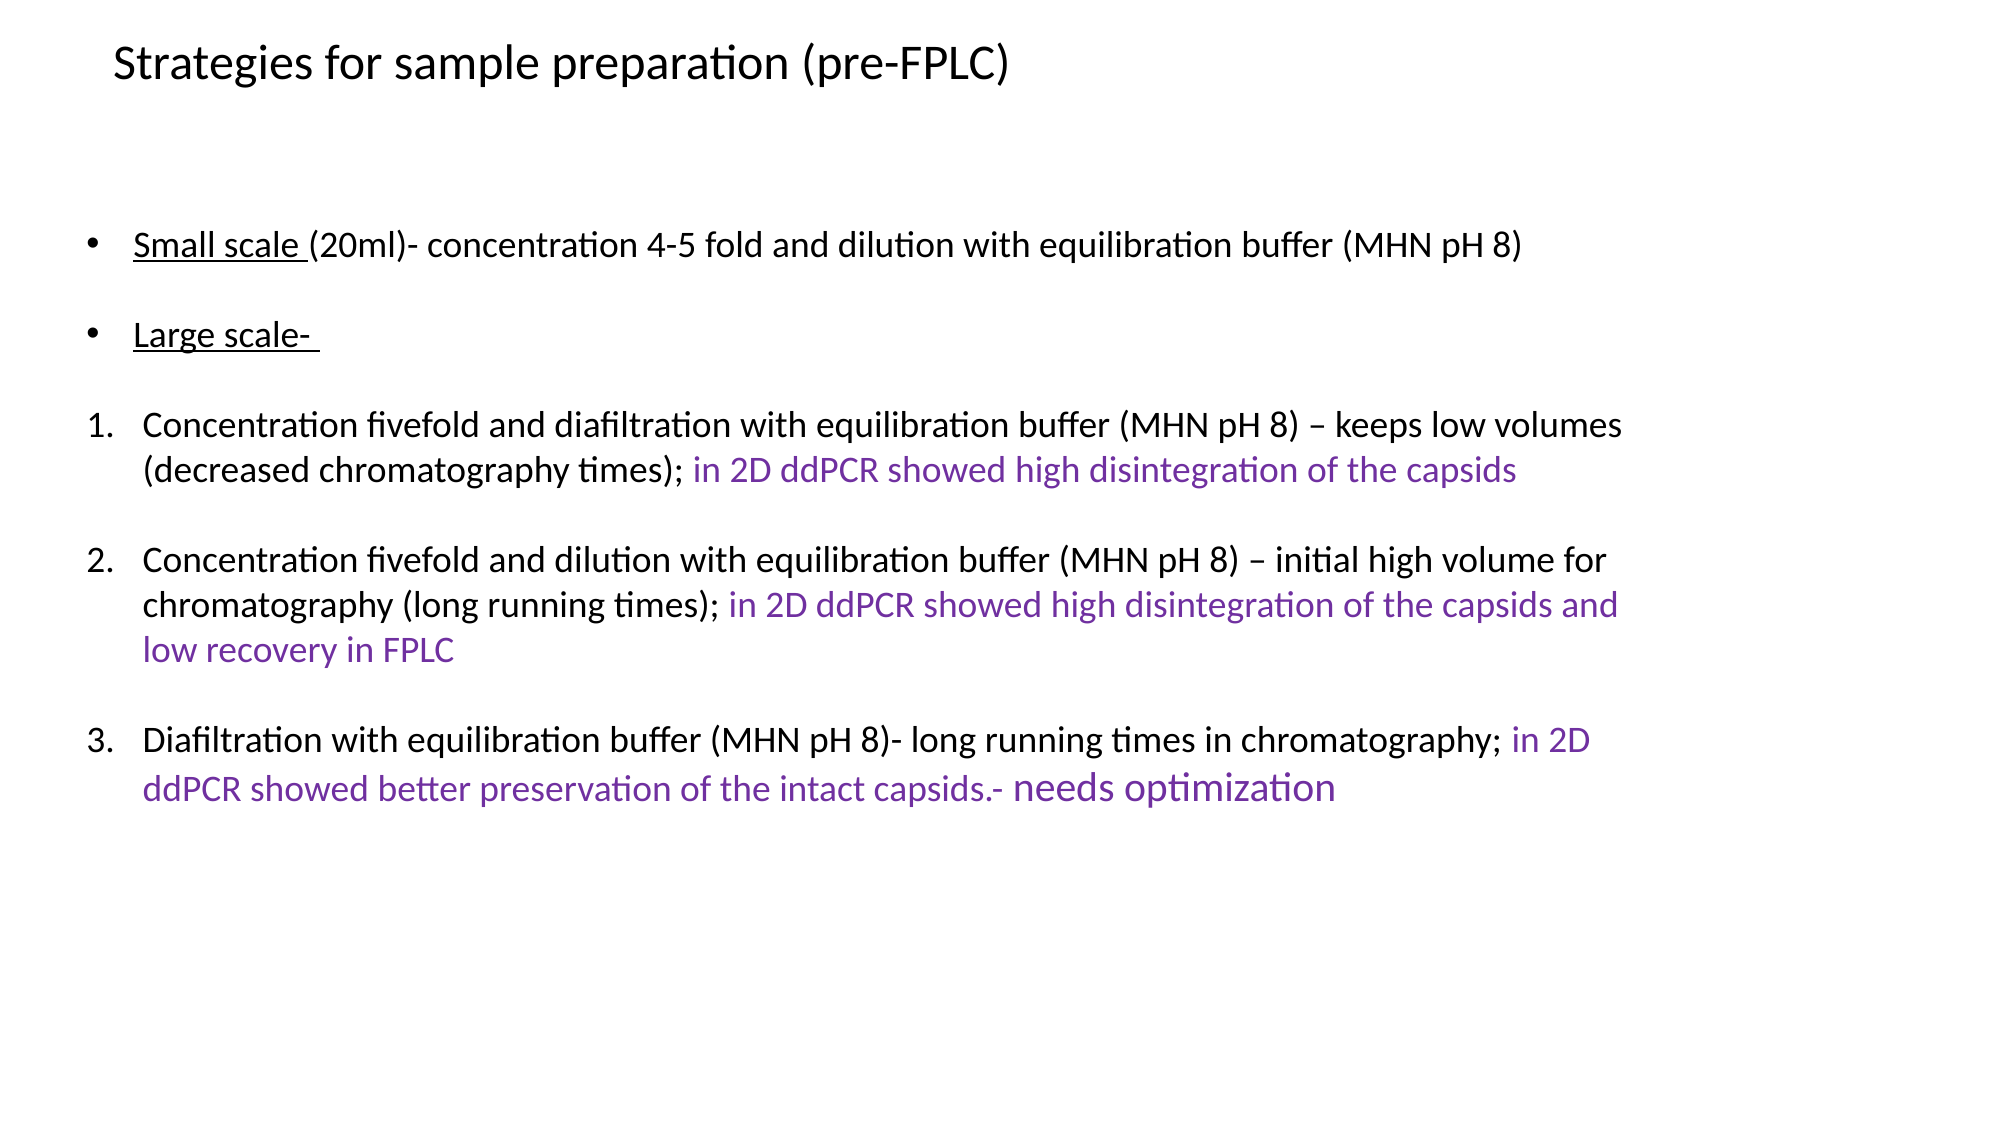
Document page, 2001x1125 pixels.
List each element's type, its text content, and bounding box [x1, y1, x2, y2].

text_box Small scale (20ml)- concentration 4-5 fold and dilution with equilibration buffer (MHN pH 8) Large scale- Concentration fivefold and diafiltration with equilibration buffer (MHN pH 8) – keeps low volumes (decreased chromatography times); in 2D ddPCR showed high disintegration of the capsids Concentration fivefold and dilution with equilibration buffer (MHN pH 8) – initial high volume for chromatography (long running times); in 2D ddPCR showed high disintegration of the capsids and low recovery in FPLC Diafiltration with equilibration buffer (MHN pH 8)- long running times in chromatography; in 2D ddPCR showed better preservation of the intact capsids.- needs optimization [71, 212, 1686, 1125]
text_box Strategies for sample preparation (pre-FPLC) [98, 22, 1207, 98]
